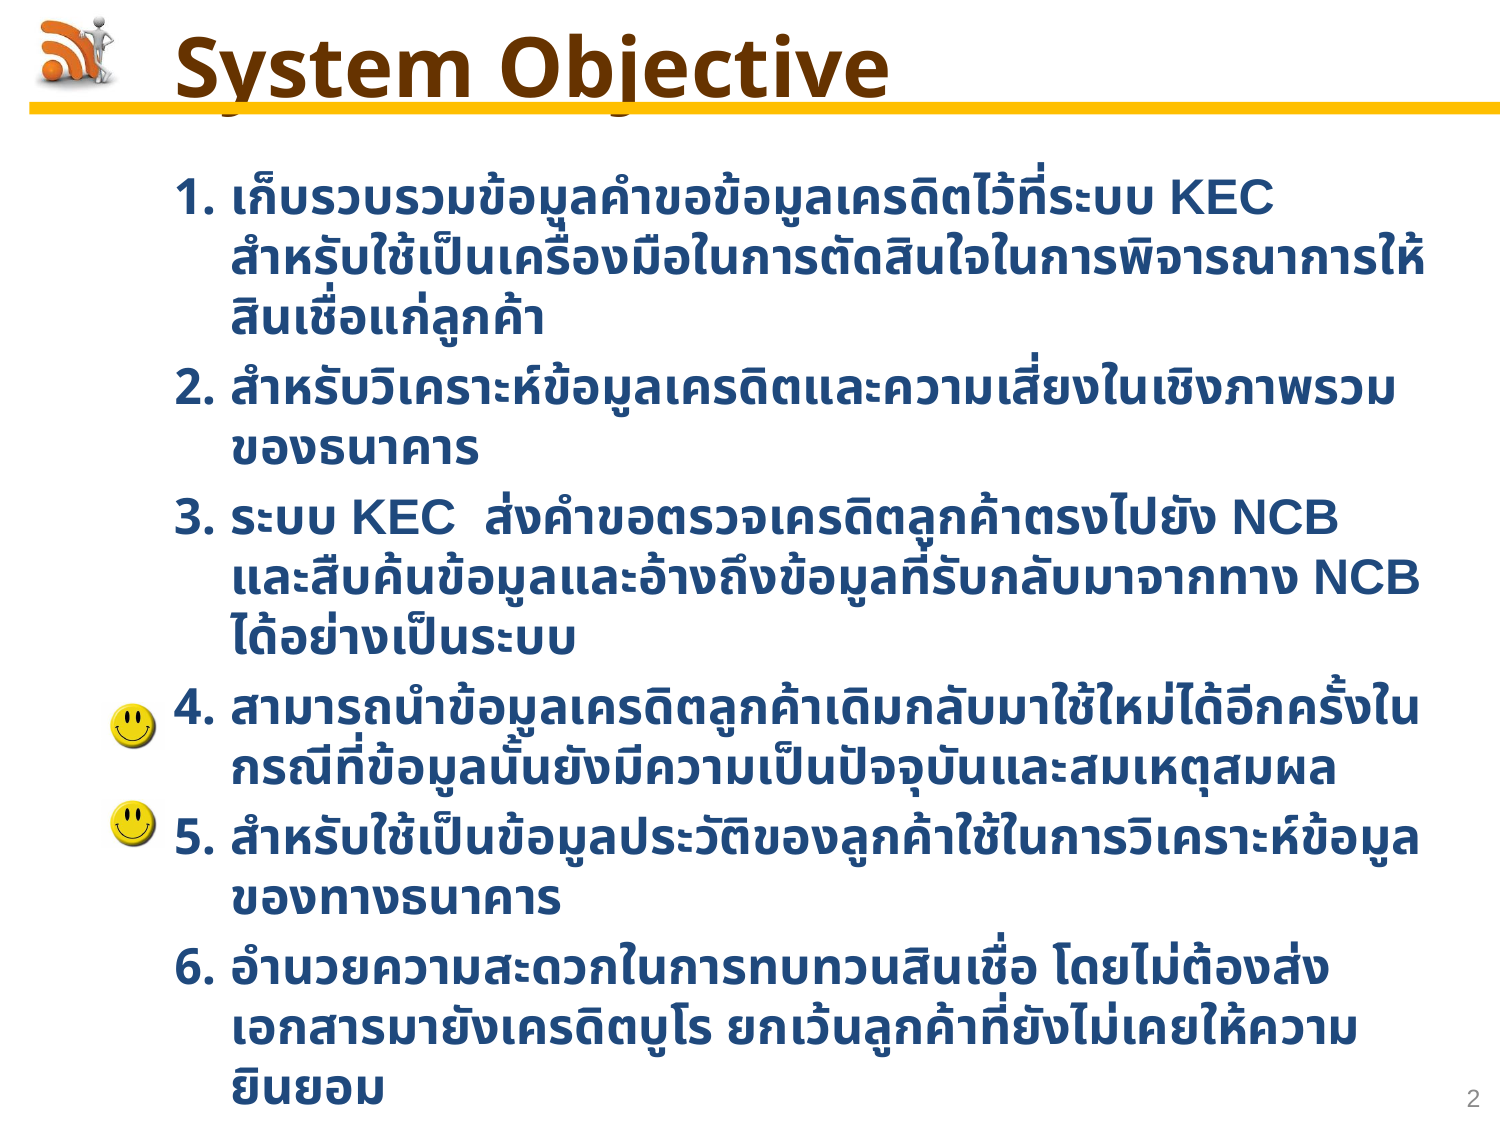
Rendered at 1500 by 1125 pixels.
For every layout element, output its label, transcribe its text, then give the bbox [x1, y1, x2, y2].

text_box System Objective [159, 109, 1258, 122]
text_box System Objective [159, 7, 1258, 108]
text_box เก็บรวบรวมข้อมูลคำขอข้อมูลเครดิตไว้ที่ระบบ KEC สำหรับใช้เป็นเครื่องมือในการตัดสินใจในการพิจารณาการให้สินเชื่อแก่ลูกค้า สำหรับวิเคราะห์ข้อมูลเครดิตและความเสี่ยงในเชิงภาพรวมของธนาคาร ระบบ KEC ส่งคำขอตรวจเครดิตลูกค้าตรงไปยัง NCB และสืบค้นข้อมูลและอ้างถึงข้อมูลที่รับกลับมาจากทาง NCB ได้อย่างเป็นระบบ สามารถนำข้อมูลเครดิตลูกค้าเดิมกลับมาใช้ใหม่ได้อีกครั้งในกรณีที่ข้อมูลนั้นยังมีความเป็นปัจจุบันและสมเหตุสมผล สำหรับใช้เป็นข้อมูลประวัติของลูกค้าใช้ในการวิเคราะห์ข้อมูลของทางธนาคาร อำนวยความสะดวกในการทบทวนสินเชื่อ โดยไม่ต้องส่งเอกสารมายังเครดิตบูโร ยกเว้นลูกค้าที่ยังไม่เคยให้ความยินยอม สามารถเรียกดูผลข้อมูลจากระบบได้ด้วยตนเองตลอดอายุใช้งานของข้อมูล ลดค่าใช้จ่ายของธนาคารที่เกิดจากการขอข้อมูลจากระบบภายนอกที่ซ้ำซ้อน [159, 156, 1442, 1038]
slide_number 2 [1441, 1076, 1496, 1120]
picture [100, 701, 165, 750]
picture [100, 799, 165, 848]
picture [29, 6, 122, 99]
